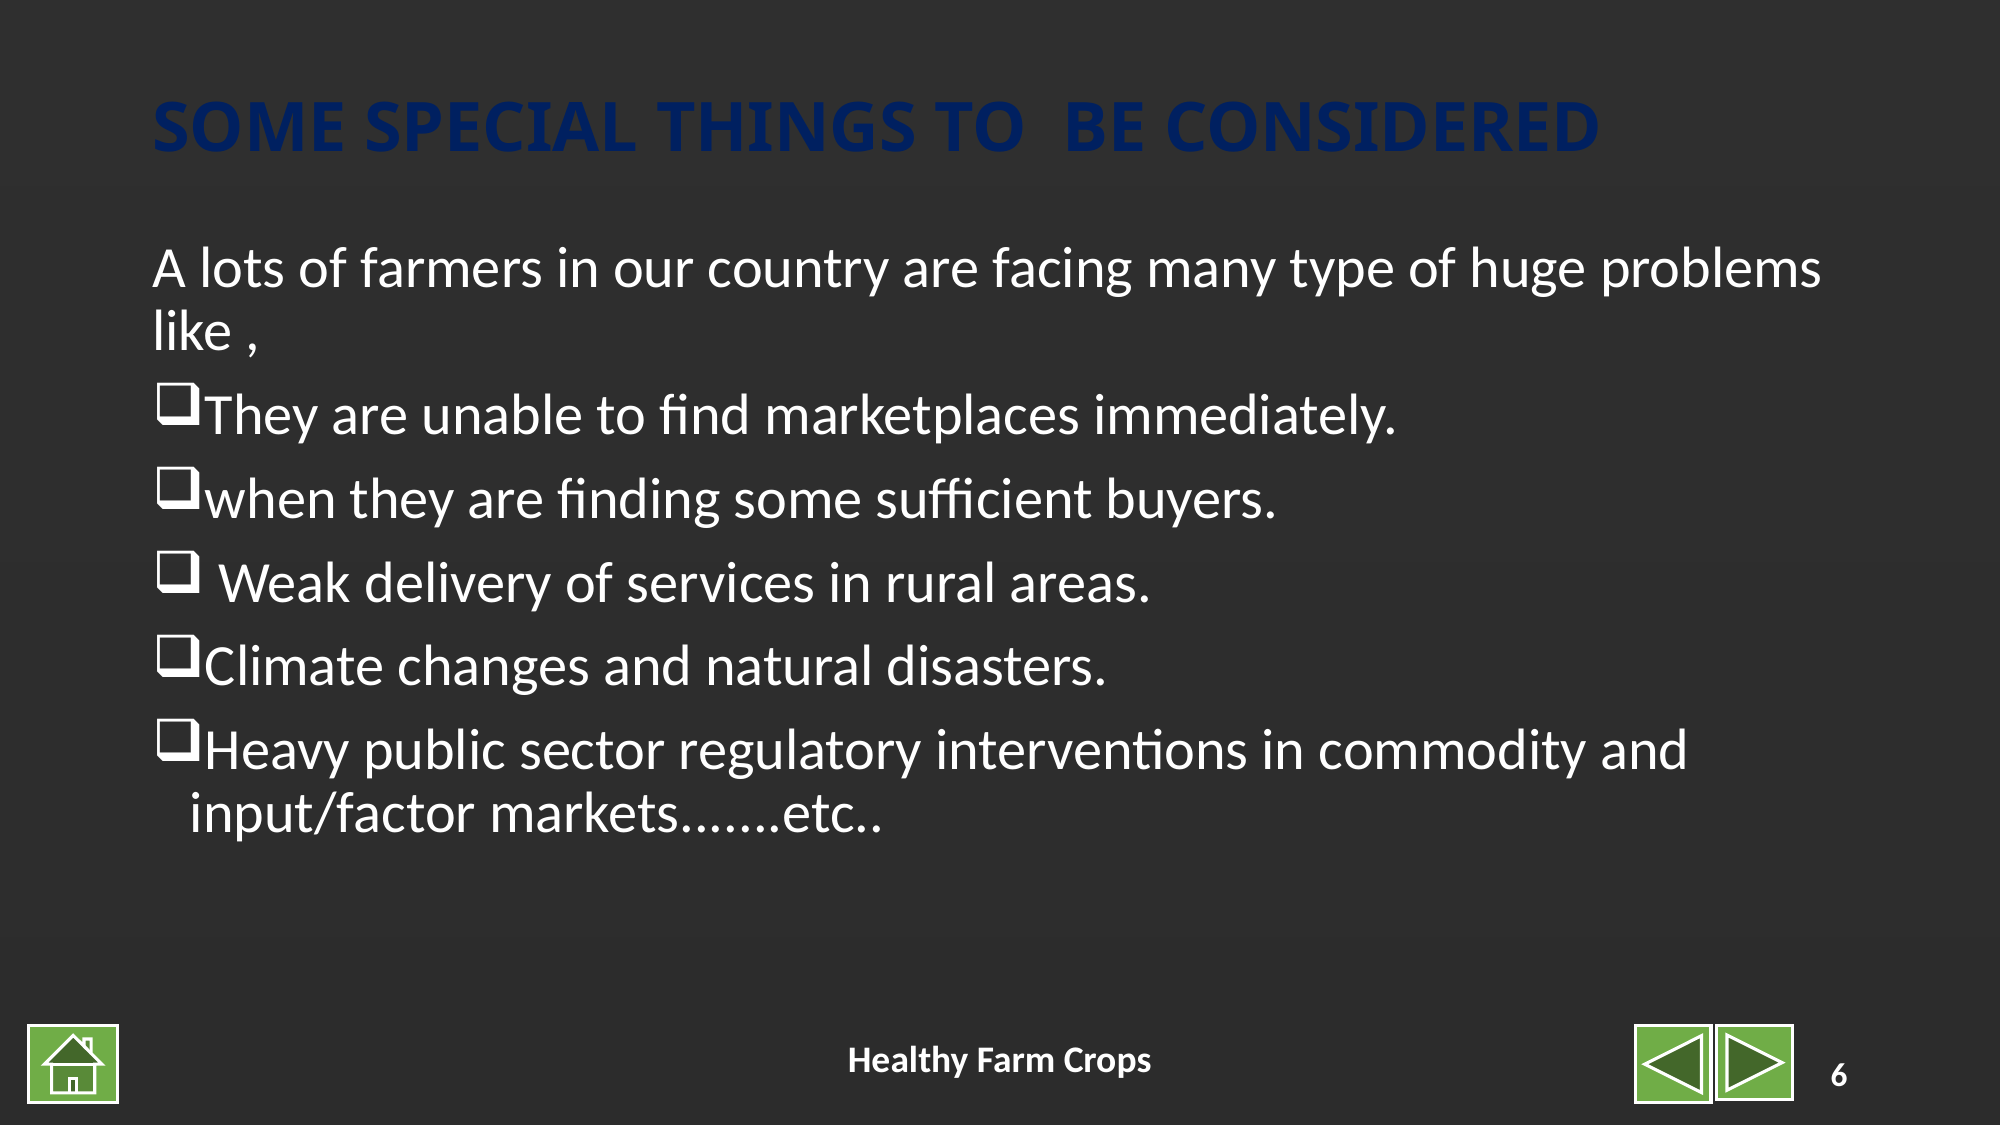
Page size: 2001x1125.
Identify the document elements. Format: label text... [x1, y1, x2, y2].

list A lots of farmers in our country are facing many type of huge problems like , They are unable to find marketplaces immediately. when they are finding some sufficient buyers. Weak delivery of services in rural areas. Climate changes and natural disasters. Heavy public sector regulatory interventions in commodity and input/factor markets.......etc.. [137, 229, 1863, 943]
title SOME SPECIAL THINGS TO BE CONSIDERED [137, 59, 1863, 199]
slide_number 6 [1793, 1042, 1863, 1103]
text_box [28, 1025, 1793, 1103]
